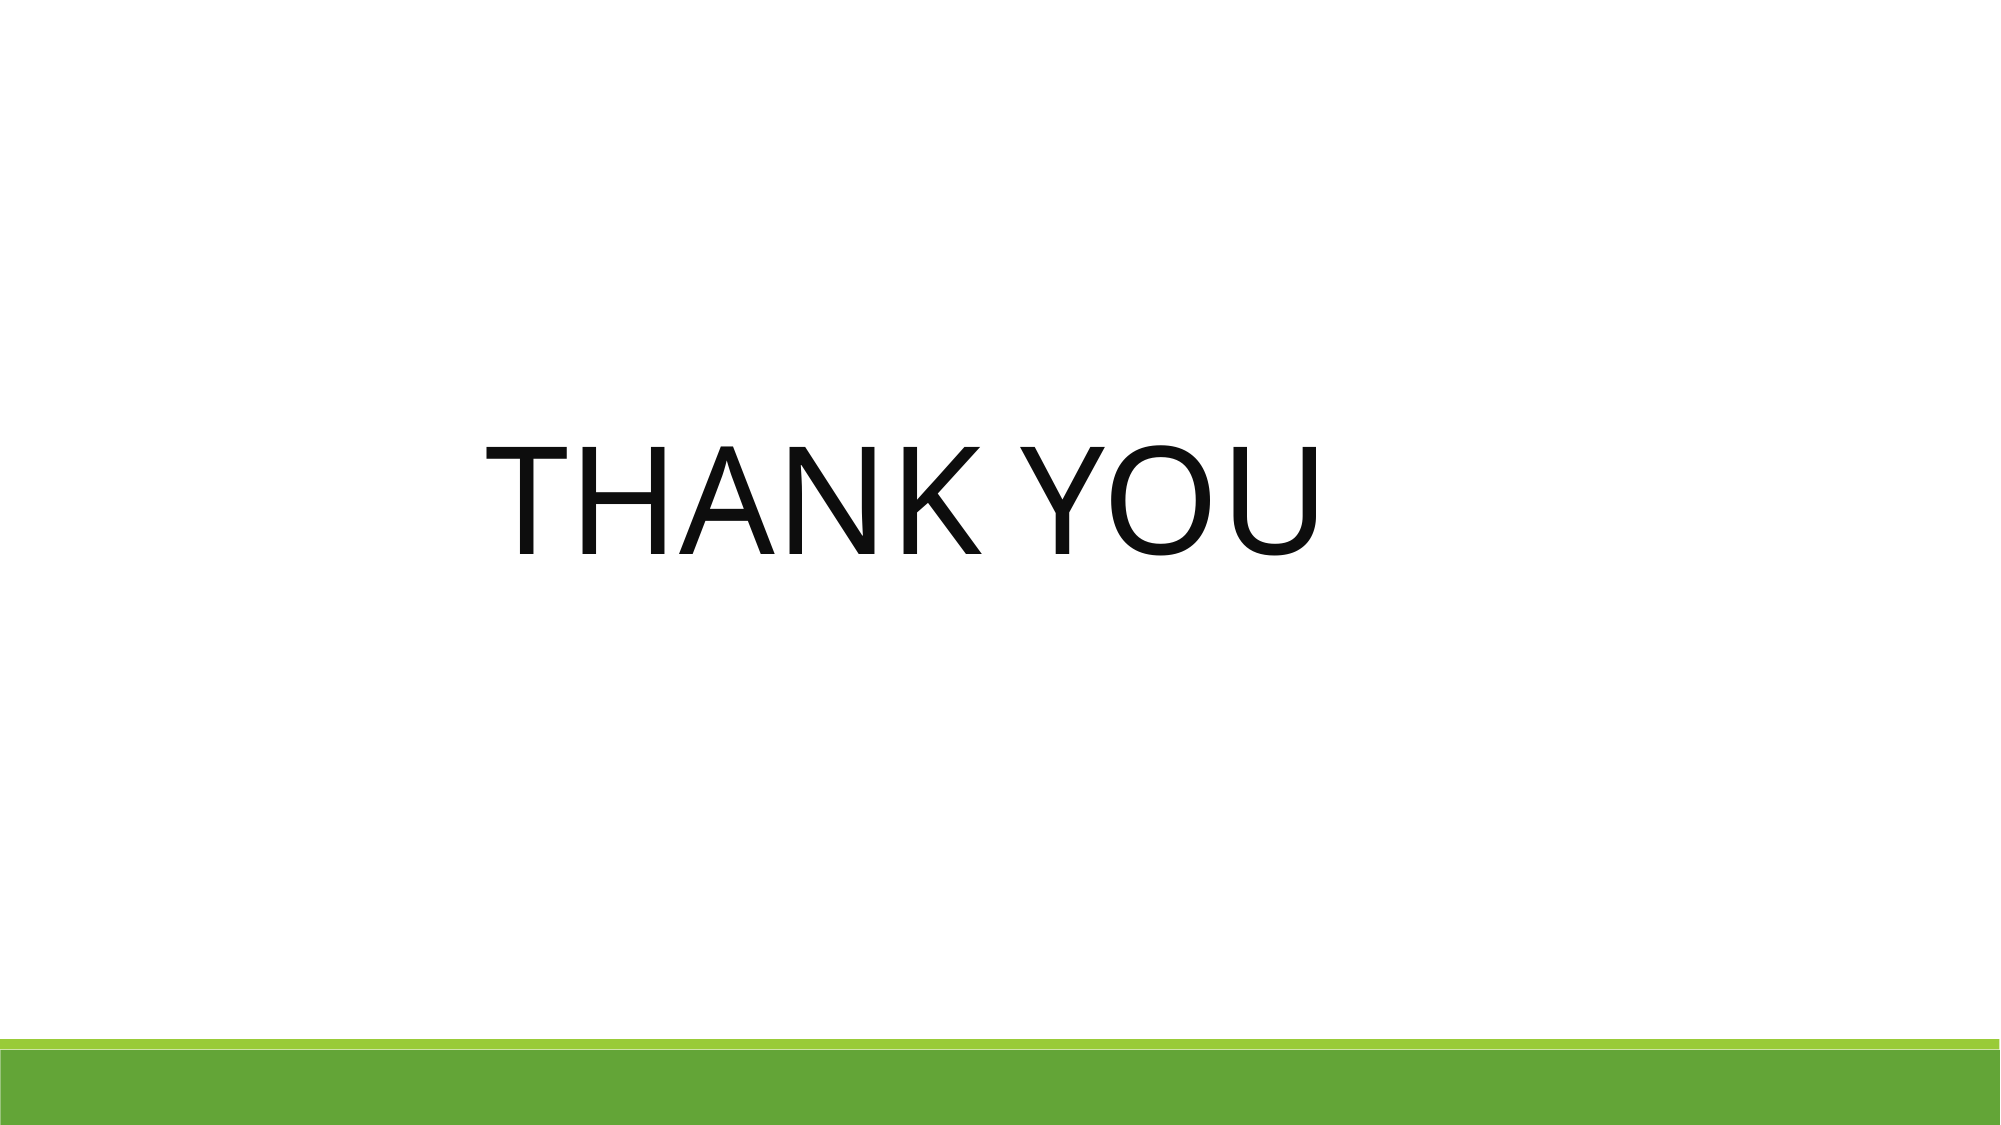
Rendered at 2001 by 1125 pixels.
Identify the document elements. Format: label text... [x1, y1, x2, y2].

text_box Thank you [470, 417, 1530, 647]
